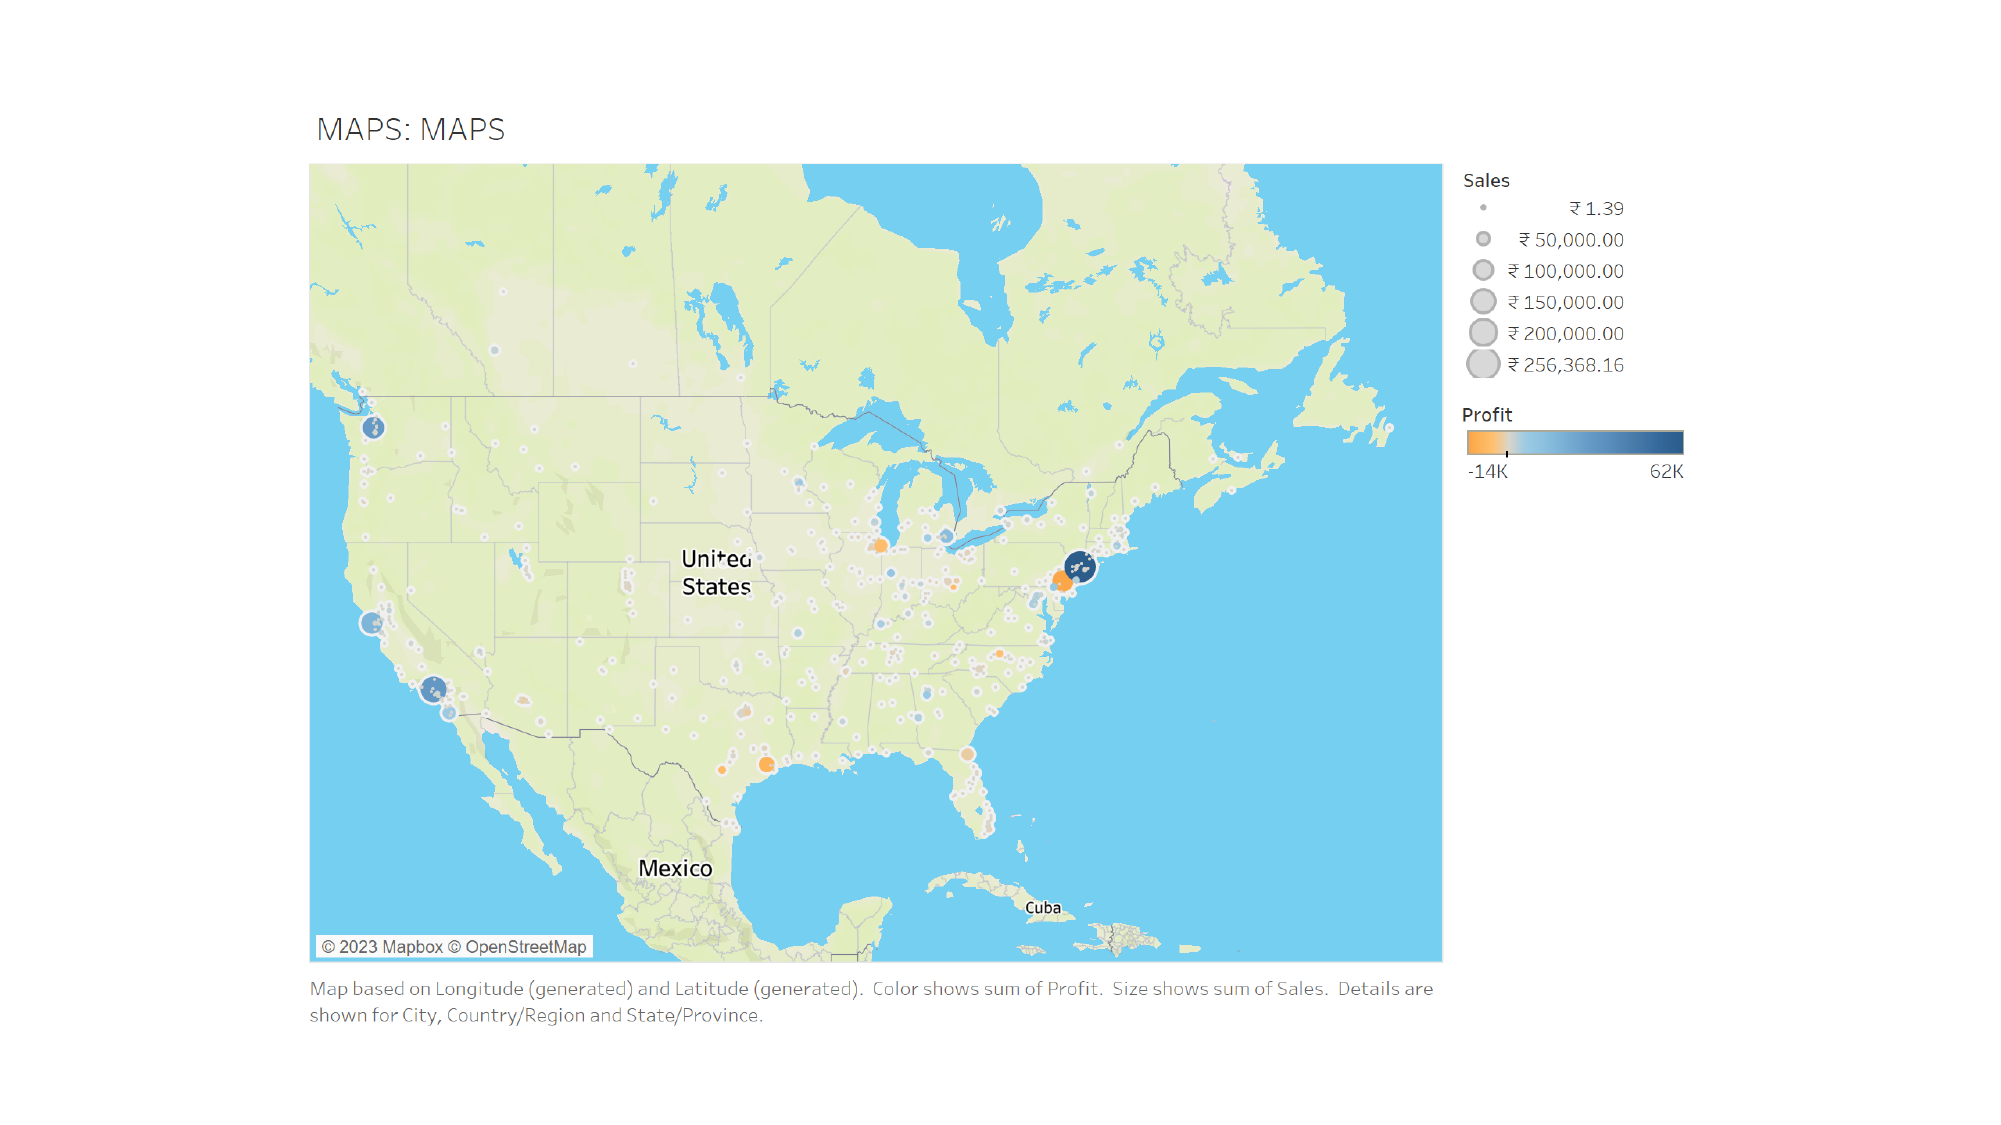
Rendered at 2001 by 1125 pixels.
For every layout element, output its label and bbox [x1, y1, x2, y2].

picture [309, 95, 1691, 1029]
